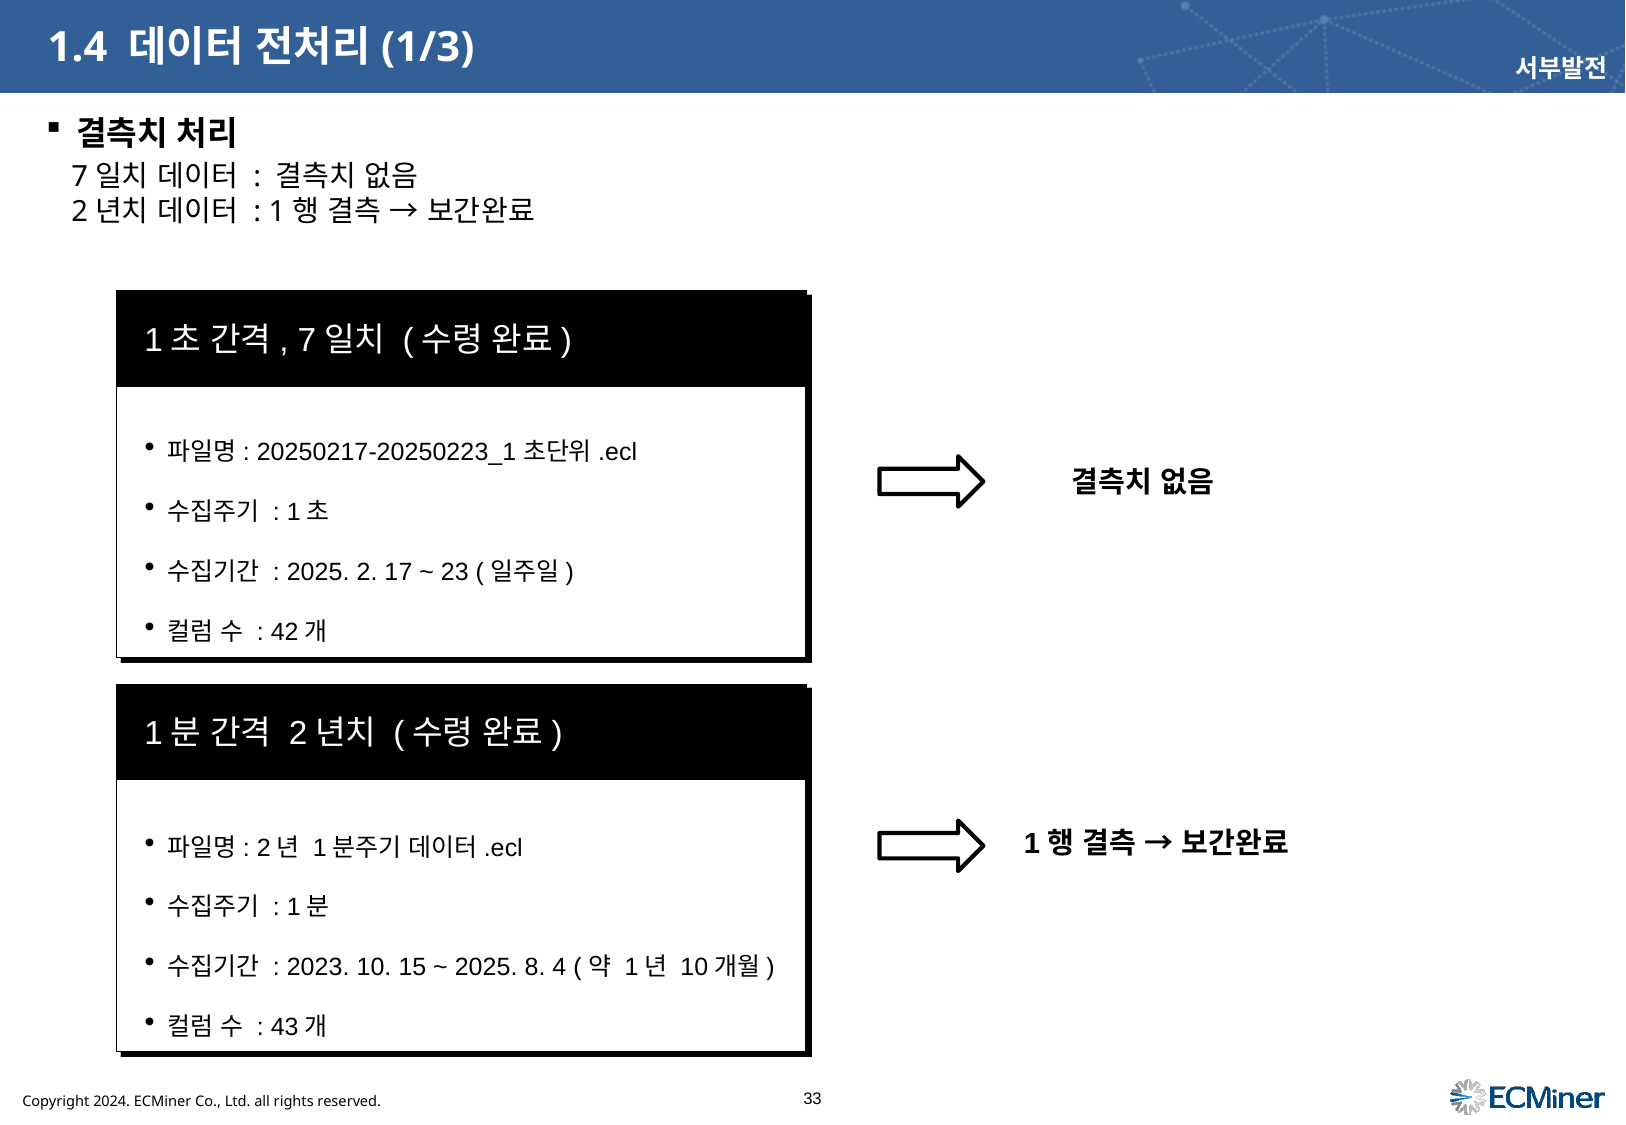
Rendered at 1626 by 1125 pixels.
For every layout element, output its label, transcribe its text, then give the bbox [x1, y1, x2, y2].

list 7일치 데이터 : 결측치 없음 2년치 데이터 : 1행 결측 → 보간완료 [59, 151, 1581, 247]
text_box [116, 290, 807, 658]
title 1.4 데이터 전처리(1/3) [32, 12, 1435, 79]
list 결측치 처리 [34, 93, 1581, 160]
list 서부발전 [1137, 44, 1622, 91]
text_box 결측치 없음 [1056, 456, 1281, 506]
picture [1450, 1079, 1605, 1115]
text_box [877, 454, 986, 509]
picture [0, 0, 1625, 93]
text_box 1행 결측 → 보간완료 [1009, 817, 1328, 868]
text_box [877, 818, 986, 873]
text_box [116, 684, 807, 1052]
